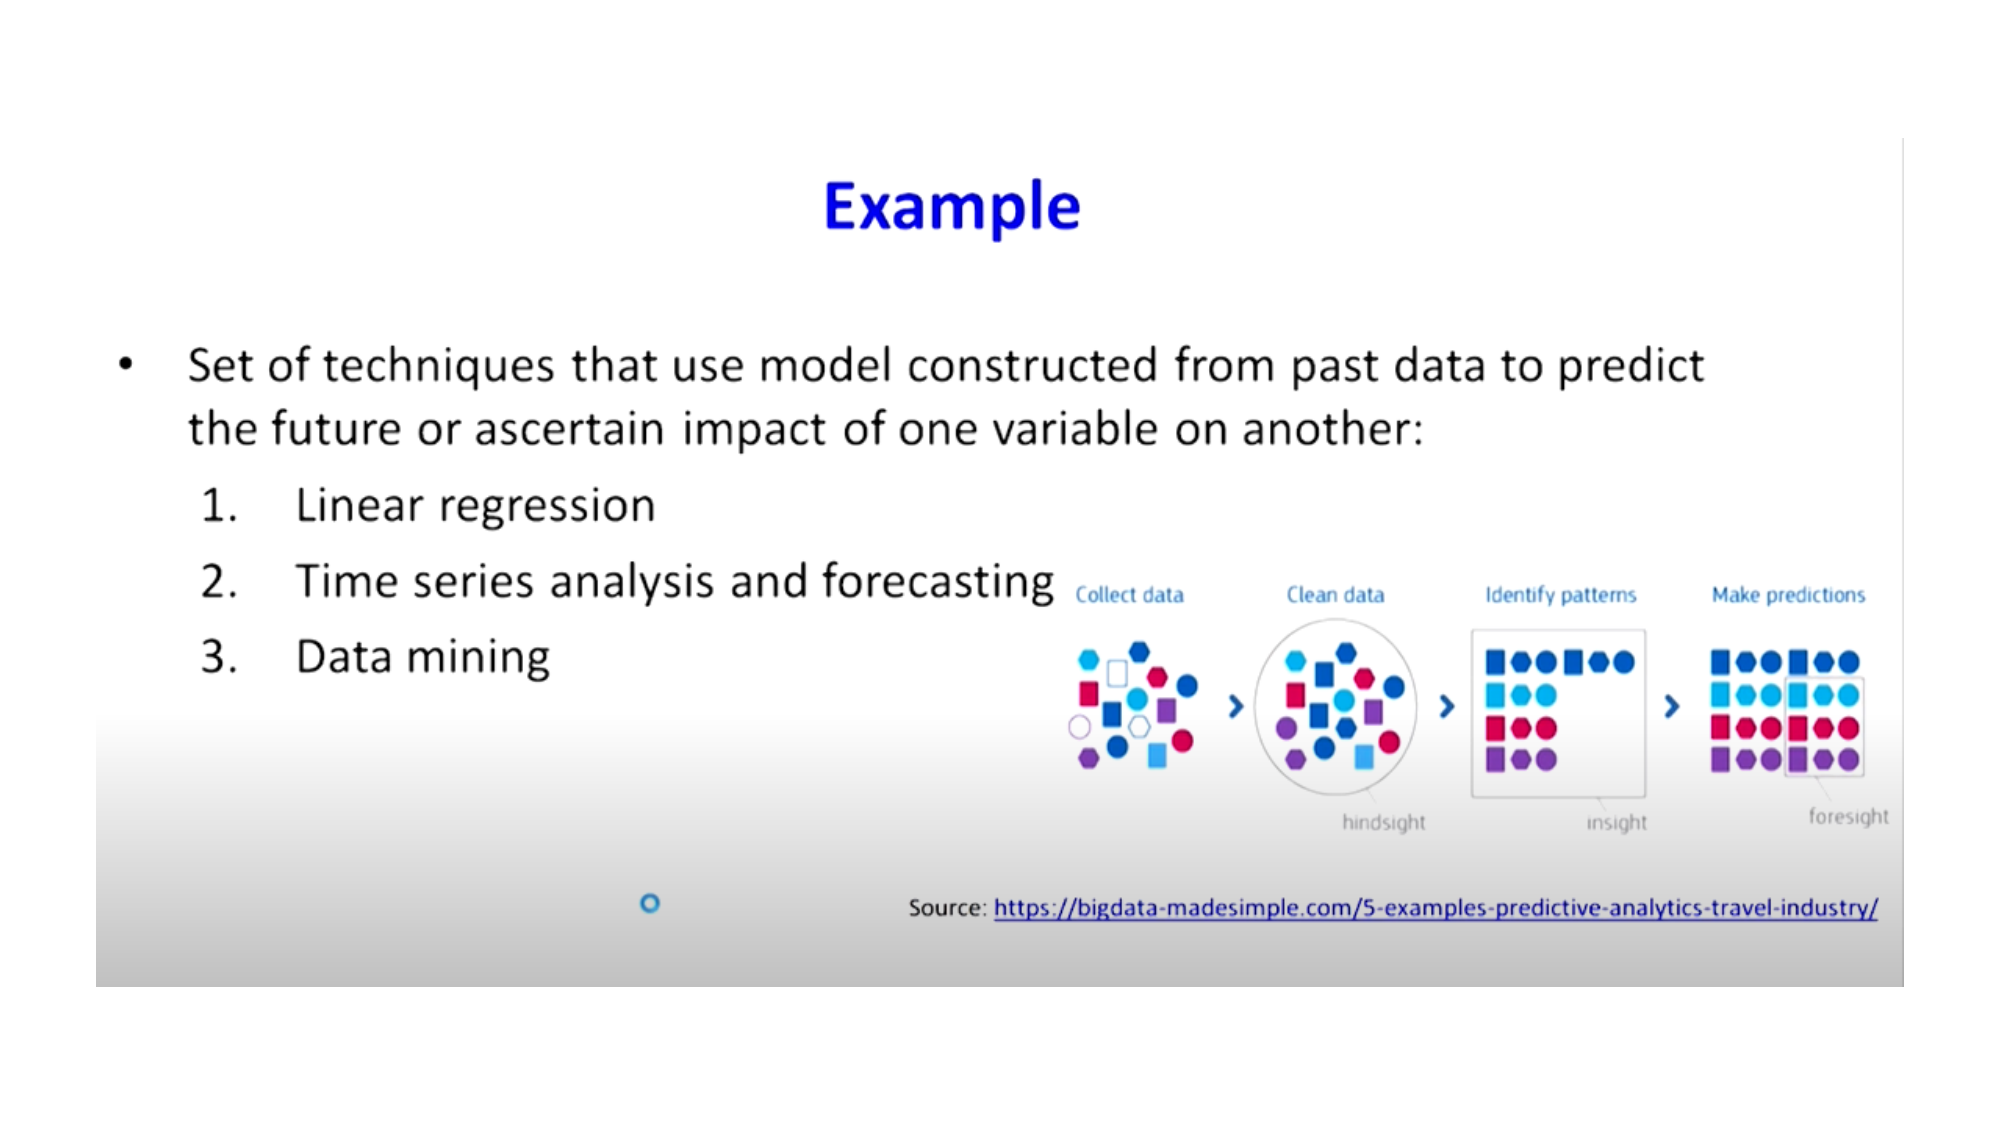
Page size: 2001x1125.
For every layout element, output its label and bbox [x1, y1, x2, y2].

picture [96, 138, 1904, 987]
